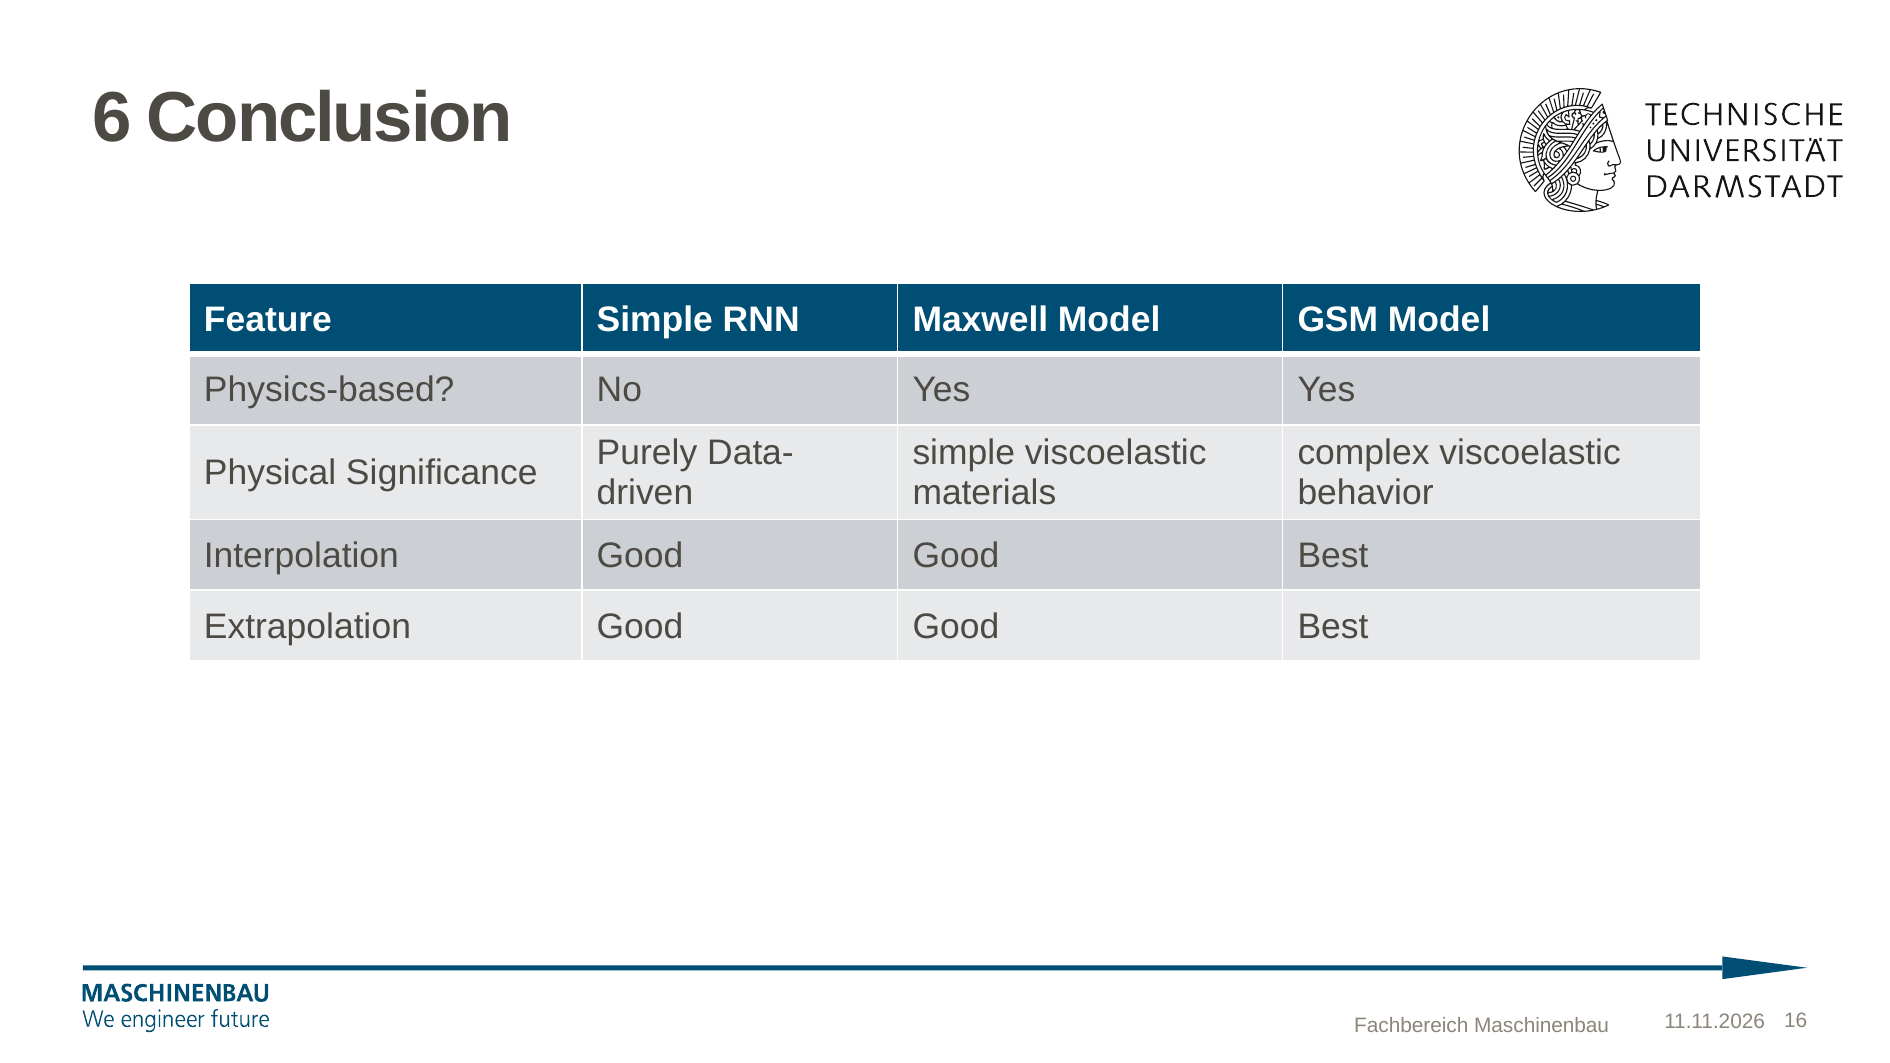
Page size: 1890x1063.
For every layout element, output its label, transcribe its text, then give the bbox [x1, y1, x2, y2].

table_cell complex viscoelastic behavior [1283, 426, 1700, 519]
table_cell Best [1283, 520, 1700, 589]
table_header GSM Model [1283, 284, 1700, 351]
table_cell Yes [1283, 357, 1700, 424]
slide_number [1639, 973, 1790, 1033]
table_cell Best [1283, 591, 1700, 660]
table_cell Good [898, 591, 1282, 660]
table_cell simple viscoelastic materials [898, 426, 1282, 519]
table_cell No [583, 357, 897, 424]
table_header Feature [190, 284, 581, 351]
table_header Simple RNN [583, 284, 897, 351]
table_header Maxwell Model [898, 284, 1282, 351]
table_cell Physics-based? [190, 357, 581, 424]
table_cell Good [898, 520, 1282, 589]
table_cell Extrapolation [190, 591, 581, 660]
table_cell Physical Significance [190, 426, 581, 519]
table_cell Good [583, 591, 897, 660]
table_cell Yes [898, 357, 1282, 424]
title 6 Conclusion [92, 70, 1548, 225]
footer Fachbereich Maschinenbau [288, 973, 1639, 1037]
table_cell Purely Data-driven [583, 426, 897, 519]
slide_number 16 [1748, 980, 1808, 1028]
table_cell Interpolation [190, 520, 581, 589]
table_cell Good [583, 520, 897, 589]
